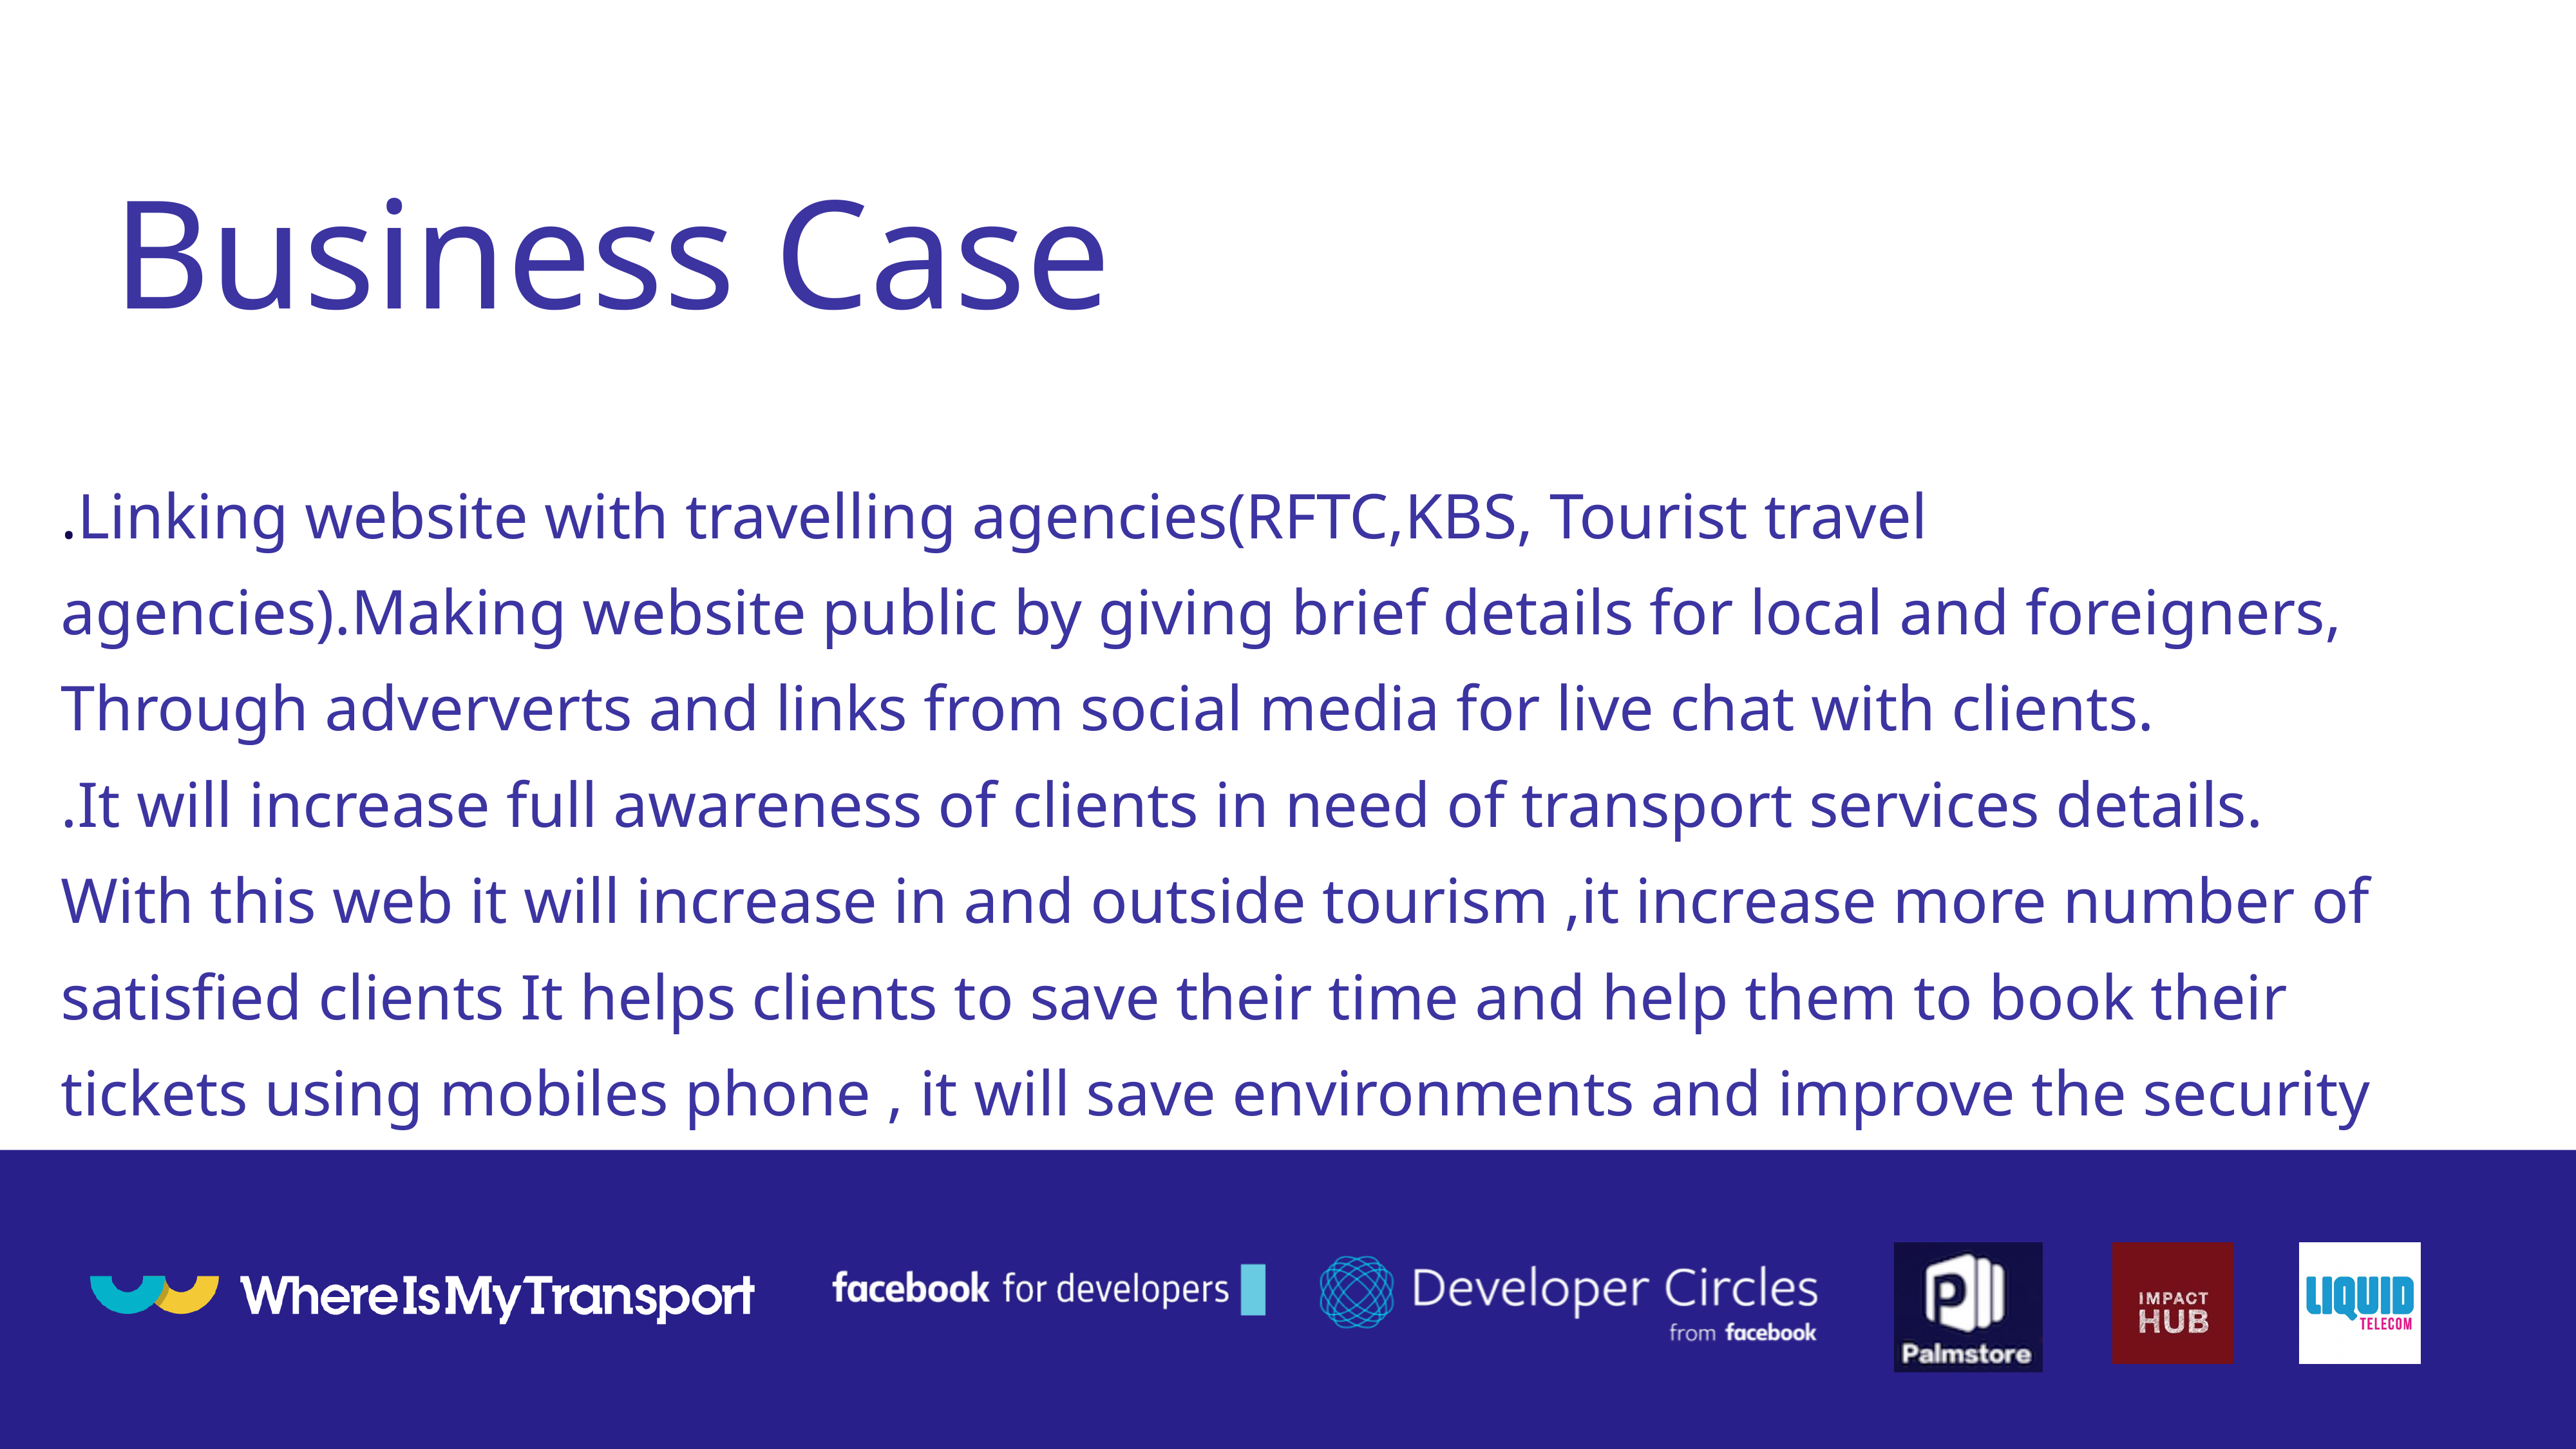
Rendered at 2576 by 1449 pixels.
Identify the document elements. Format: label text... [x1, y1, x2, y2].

picture [1894, 1242, 2043, 1372]
picture [2112, 1242, 2234, 1364]
title Business Case [68, 153, 2269, 449]
picture [831, 1256, 1819, 1341]
picture [2299, 1242, 2421, 1364]
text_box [0, 1150, 2576, 1449]
text_box .Linking website with travelling agencies(RFTC,KBS, Tourist travel agencies).Making website public by giving brief details for local and foreigners, Through adververts and links from social media for live chat with clients. .It will increase full awareness of clients in need of transport services details. With this web it will increase in and outside tourism ,it increase more number of satisfied clients It helps clients to save their time and help them to book their tickets using mobiles phone , it will save environments and improve the security of the clients money. [55, 449, 2415, 1150]
